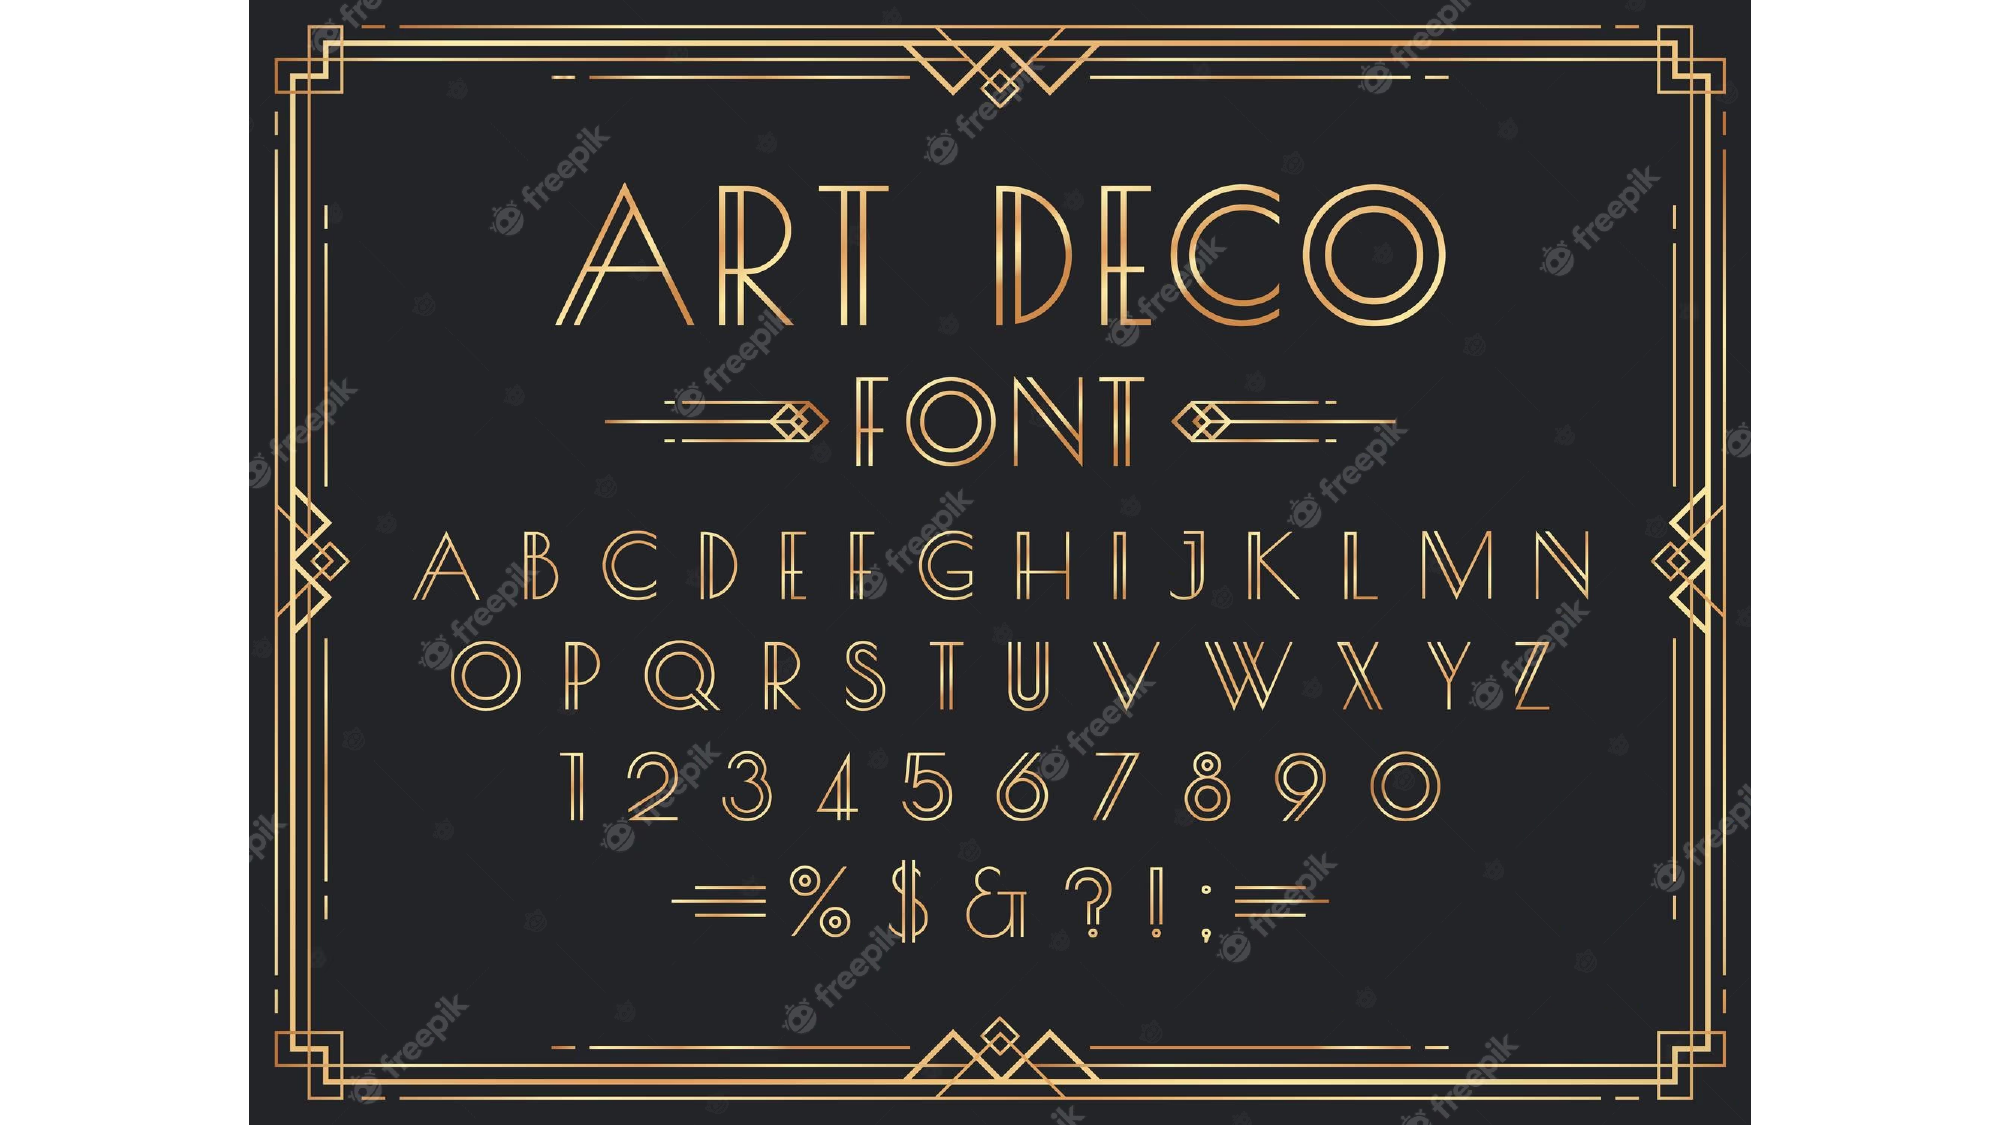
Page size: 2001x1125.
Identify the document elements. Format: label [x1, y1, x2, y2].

picture [249, 0, 1751, 1125]
